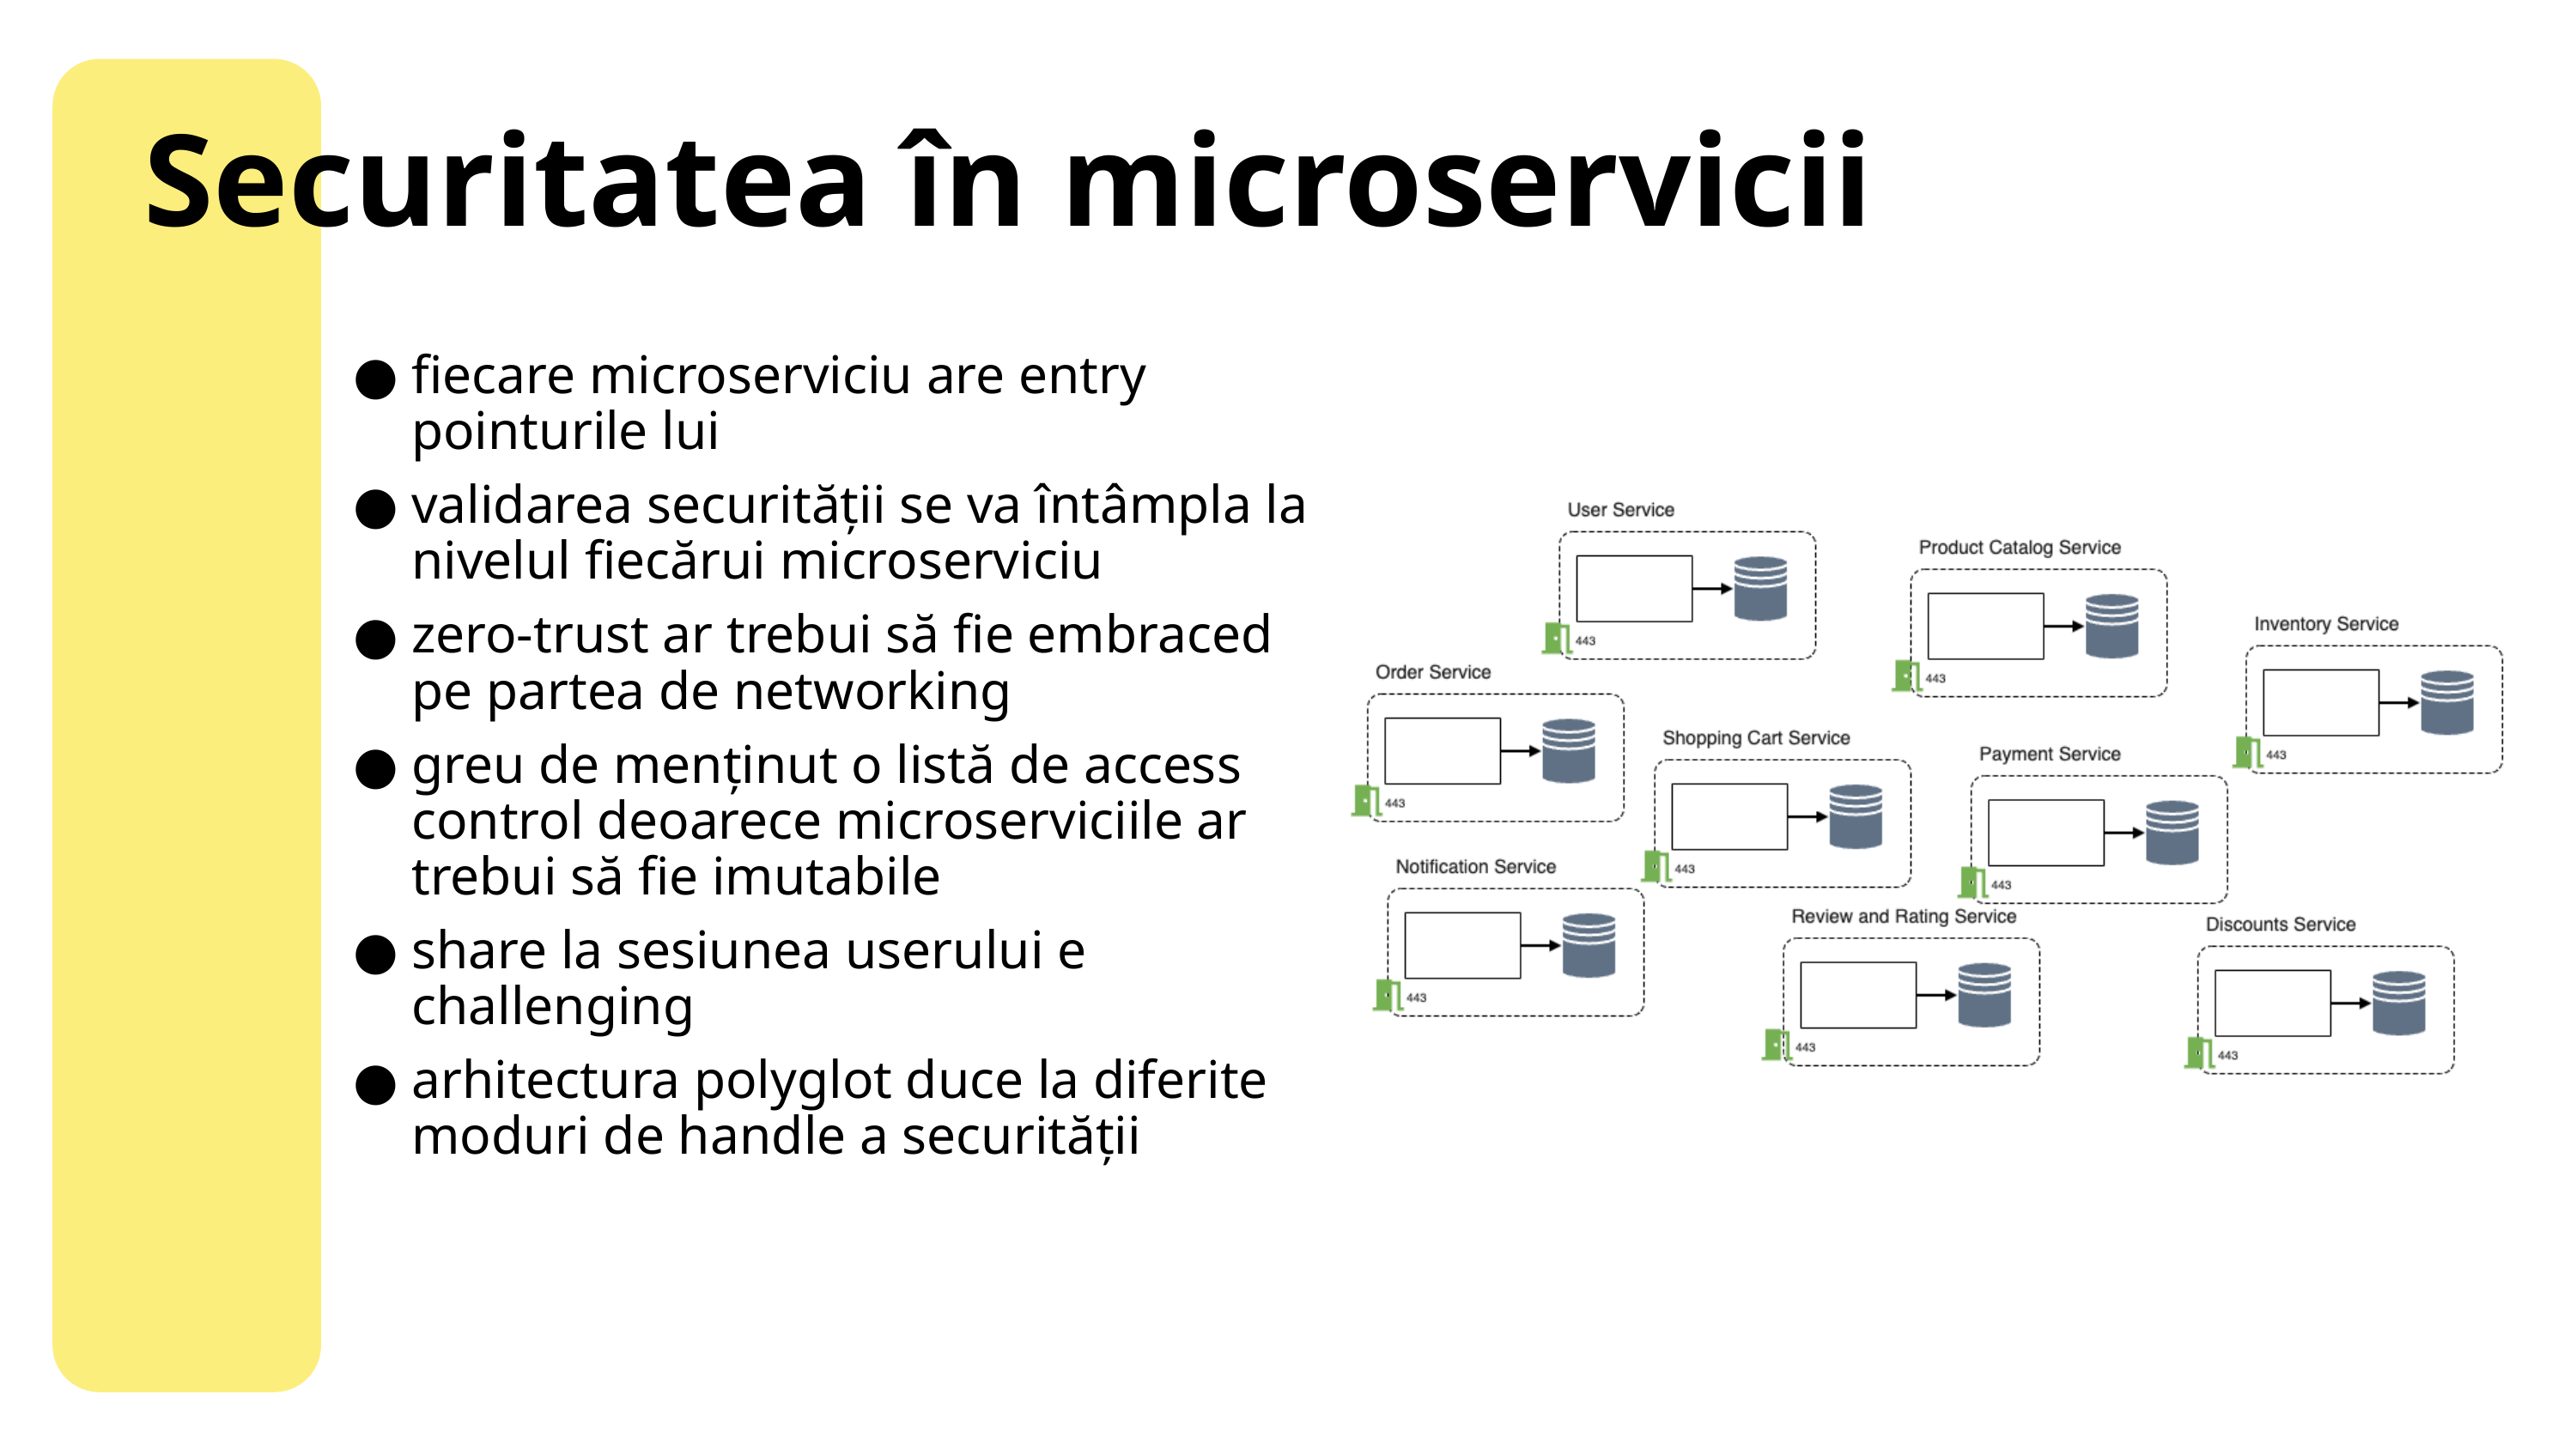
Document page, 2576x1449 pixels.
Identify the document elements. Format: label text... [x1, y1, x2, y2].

picture [1338, 405, 2560, 1120]
text_box [52, 58, 321, 1392]
text_box Securitatea în microservicii [143, 123, 2454, 344]
text_box fiecare microserviciu are entry pointurile lui validarea securității se va întâmpla la nivelul fiecărui microserviciu zero-trust ar trebui să fie embraced pe partea de networking greu de menținut o listă de access control deoarece microserviciile ar trebui să fie imutabile share la sesiunea userului e challenging arhitectura polyglot duce la diferite moduri de handle a securității [347, 349, 1312, 1177]
